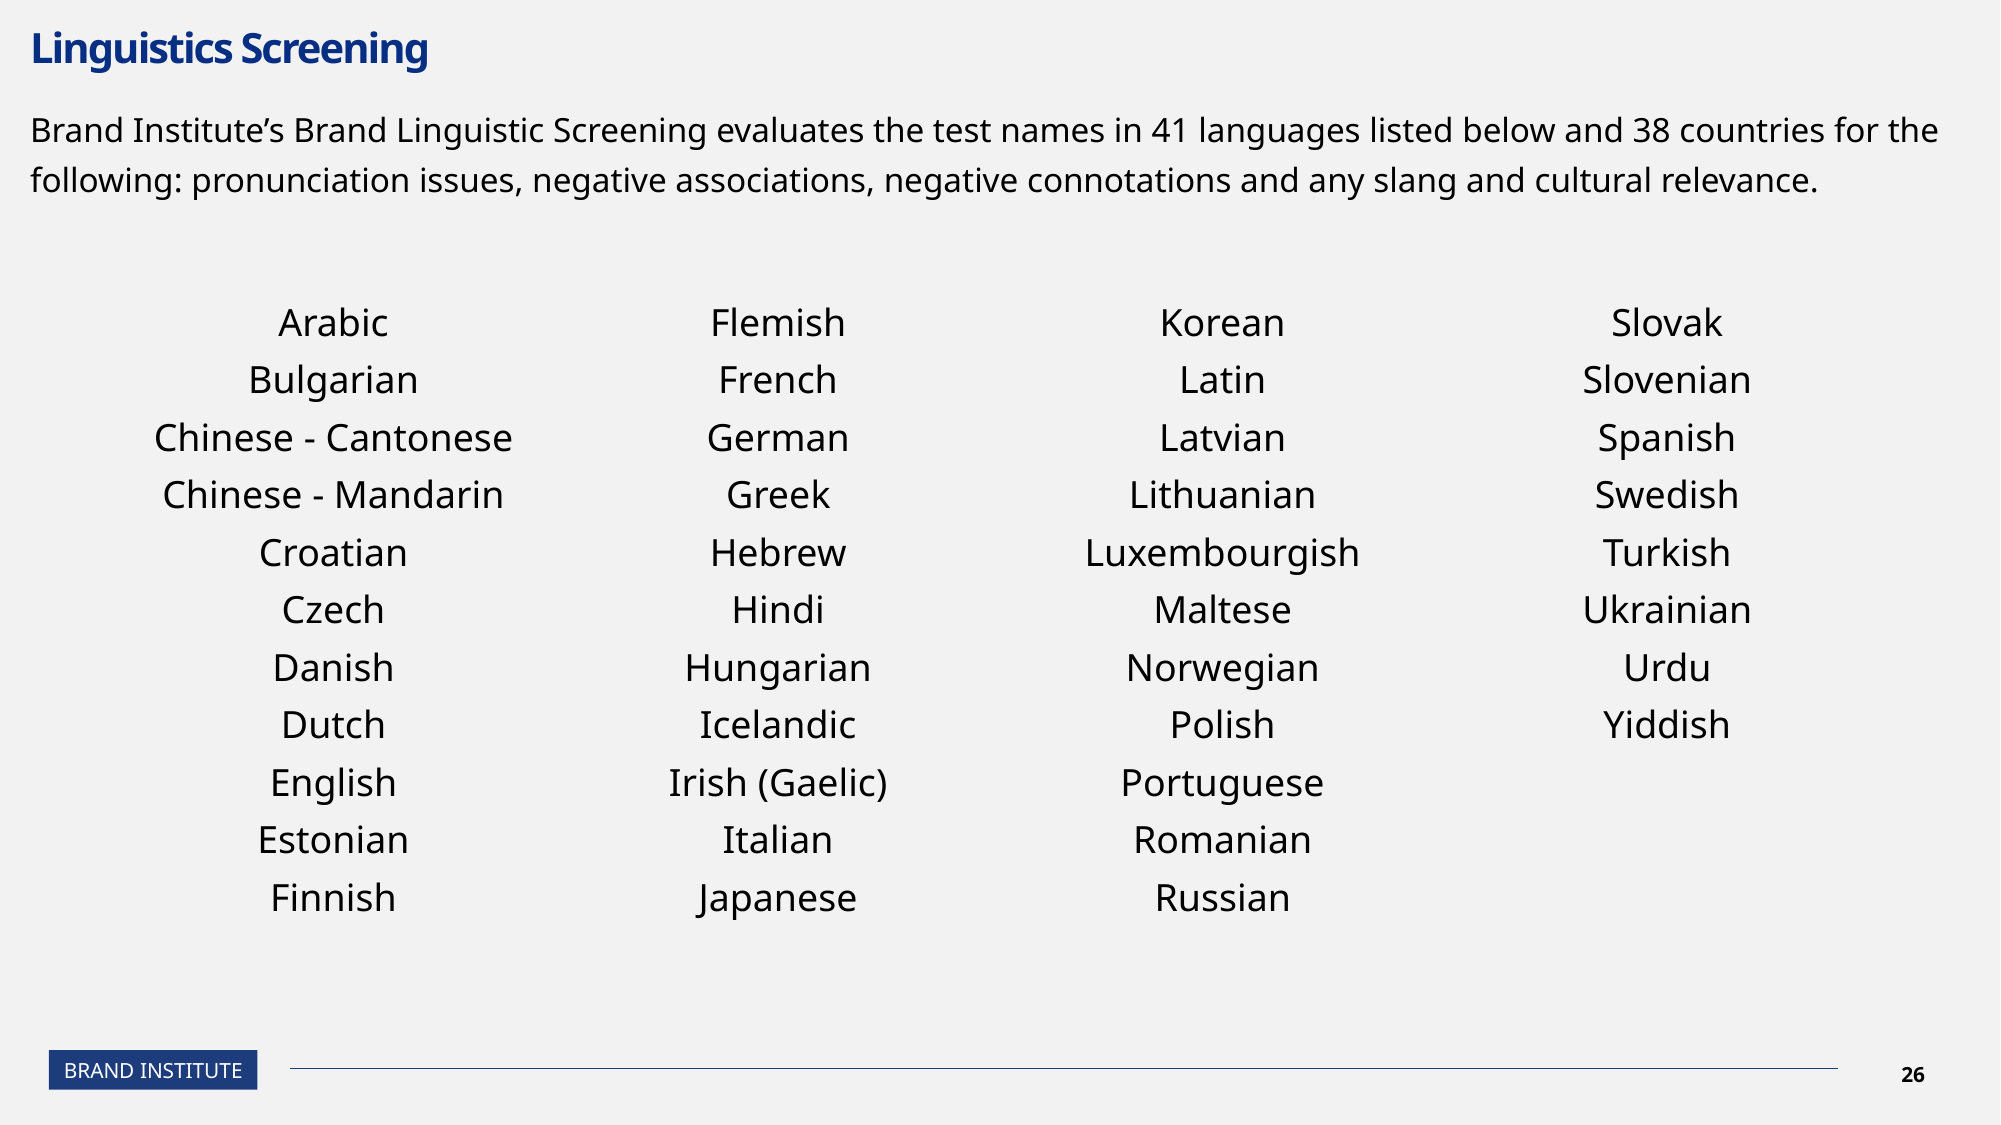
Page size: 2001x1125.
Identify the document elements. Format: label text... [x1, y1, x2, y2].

list Brand Institute’s Brand Linguistic Screening evaluates the test names in 41 languages listed below and 38 countries for the following: pronunciation issues, negative associations, negative connotations and any slang and cultural relevance. [30, 99, 1954, 181]
text_box Arabic Bulgarian Chinese - Cantonese Chinese - Mandarin Croatian Czech Danish Dutch English Estonian Finnish Flemish French German Greek Hebrew Hindi Hungarian Icelandic Irish (Gaelic) Italian Japanese Korean Latin Latvian Lithuanian Luxembourgish Maltese Norwegian Polish Portuguese Romanian Russian Slovak Slovenian Spanish Swedish Turkish Ukrainian Urdu Yiddish [96, 291, 1905, 963]
title Linguistics Screening [30, 0, 1954, 73]
